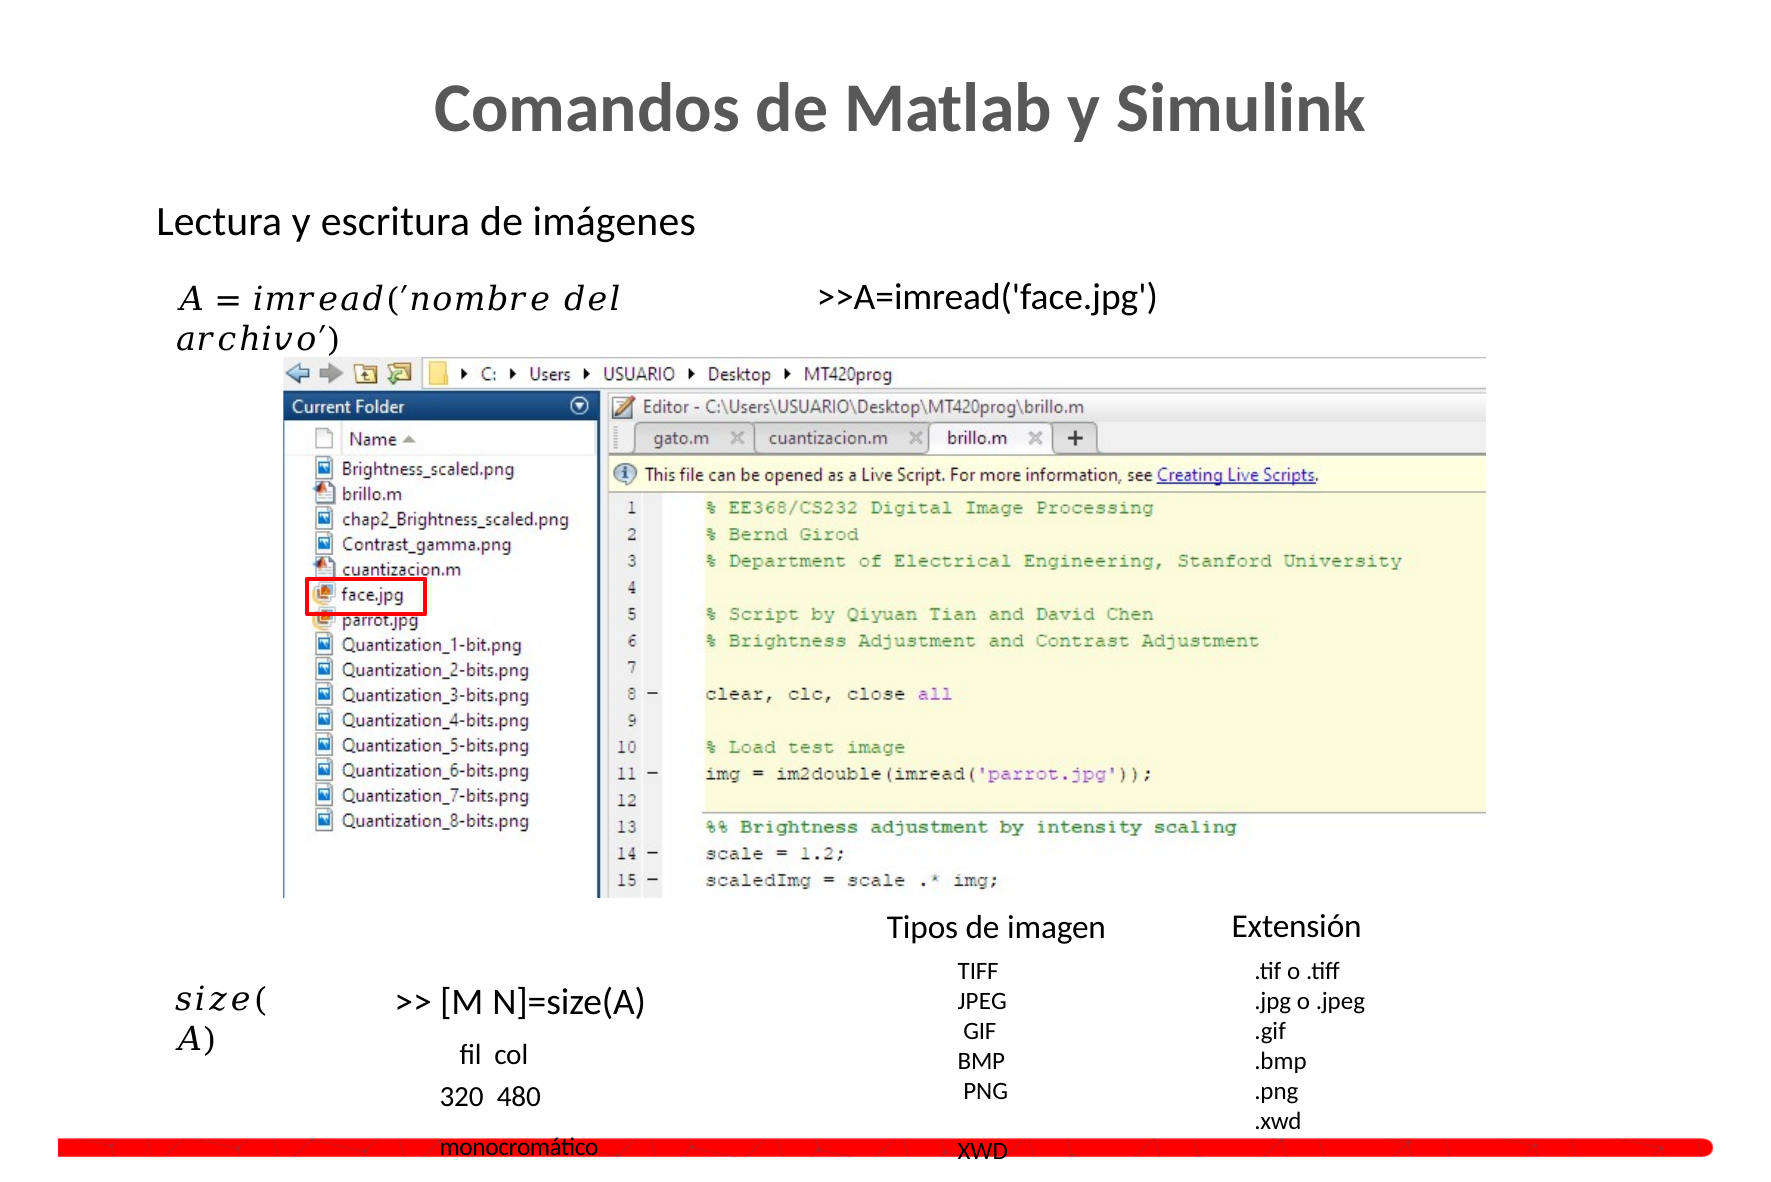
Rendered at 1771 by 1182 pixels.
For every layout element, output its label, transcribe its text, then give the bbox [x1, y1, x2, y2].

picture [57, 1135, 392, 1158]
text_box Extensión .tif o .tiff .jpg o .jpeg .gif .bmp .png .xwd [1229, 889, 1368, 1135]
text_box >>A=imread('face.jpg') [814, 270, 1163, 318]
text_box [307, 578, 426, 614]
picture [1110, 1135, 1714, 1158]
text_box Tipos de imagen TIFF JPEG GIF BMP PNG XWD [884, 889, 1110, 1165]
text_box [283, 357, 1486, 898]
text_box 𝑠𝑖𝑧𝑒(𝐴) [170, 975, 284, 1058]
picture [760, 1135, 884, 1158]
text_box >> [M N]=size(A) fil col 320 480 monocromático [392, 957, 760, 1165]
text_box 𝐴 = 𝑖𝑚𝑟𝑒𝑎𝑑(′𝑛𝑜𝑚𝑏𝑟𝑒 𝑑𝑒𝑙 𝑎𝑟𝑐ℎ𝑖𝑣𝑜′) [172, 274, 690, 357]
title Comandos de Matlab y Simulink [400, 59, 1372, 260]
text_box Lectura y escritura de imágenes [154, 191, 701, 245]
